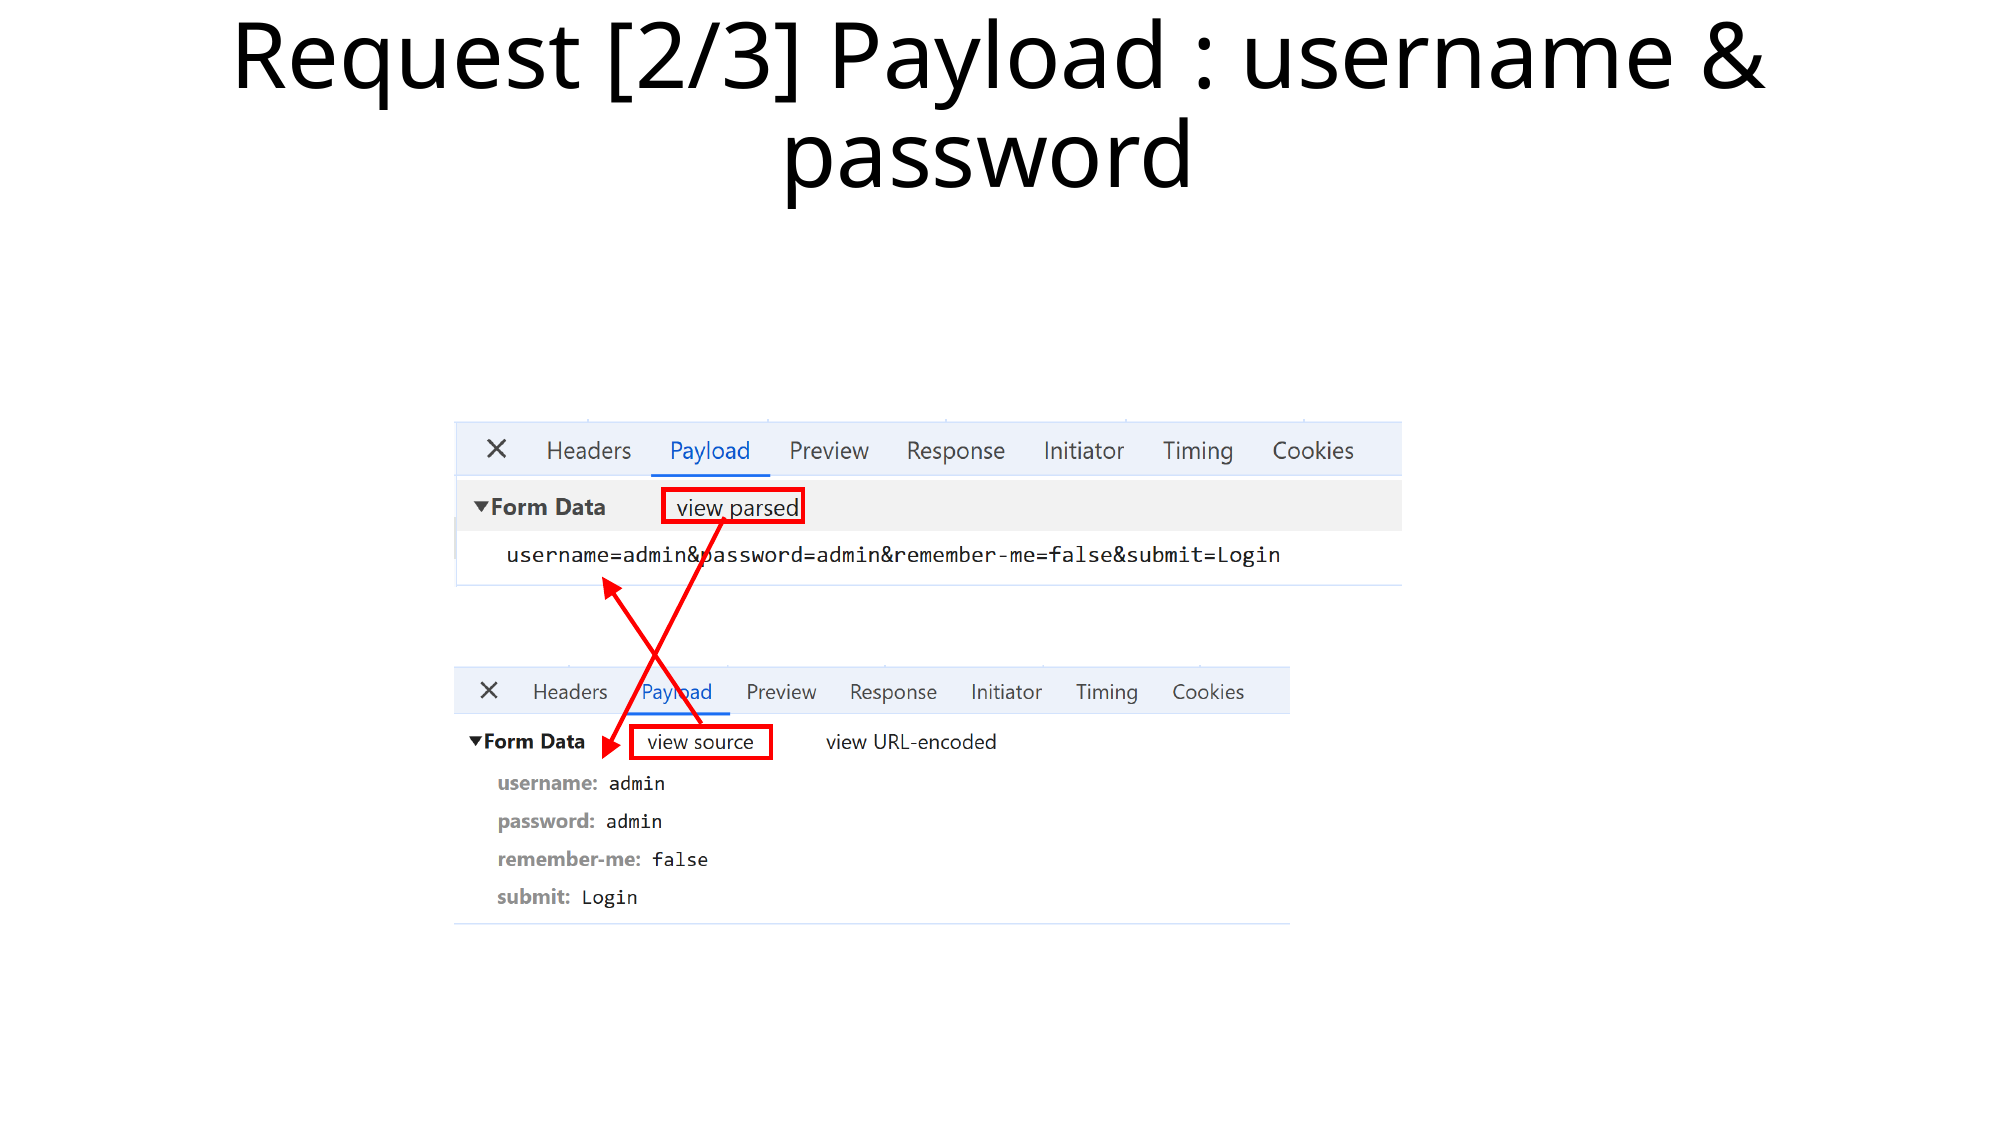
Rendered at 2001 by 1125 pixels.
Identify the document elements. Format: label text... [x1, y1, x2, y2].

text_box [601, 517, 725, 760]
title Request [2/3] Payload : username & password [137, 0, 1863, 218]
picture [454, 665, 1290, 926]
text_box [601, 576, 702, 724]
picture [454, 419, 1402, 587]
